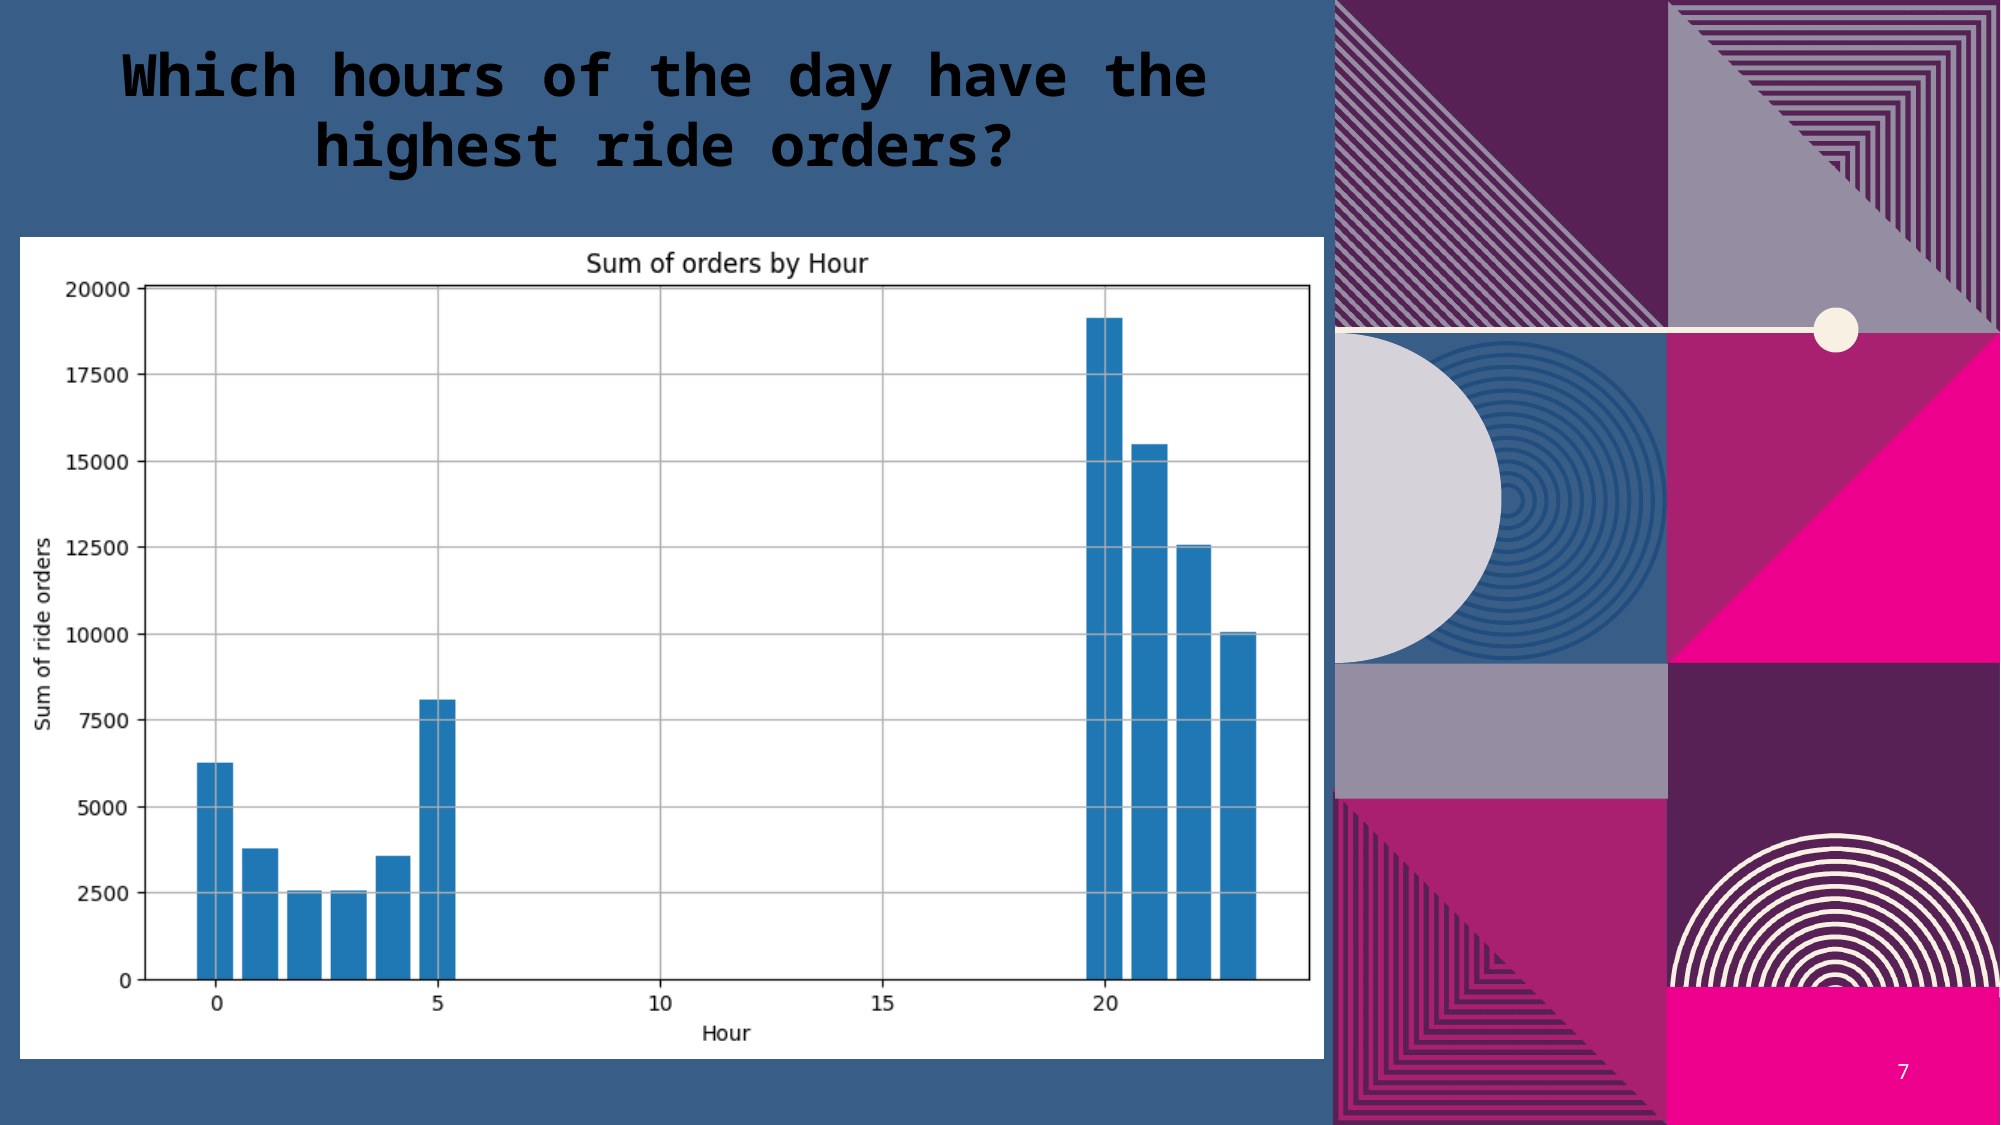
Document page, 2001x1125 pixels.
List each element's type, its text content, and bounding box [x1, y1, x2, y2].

text_box Which hours of the day have the highest ride orders? [0, 30, 1331, 186]
picture [1335, 0, 2001, 333]
picture [1669, 833, 2001, 998]
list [20, 237, 1324, 1059]
picture [1333, 791, 1667, 1125]
slide_number 7 [1849, 1042, 1925, 1103]
